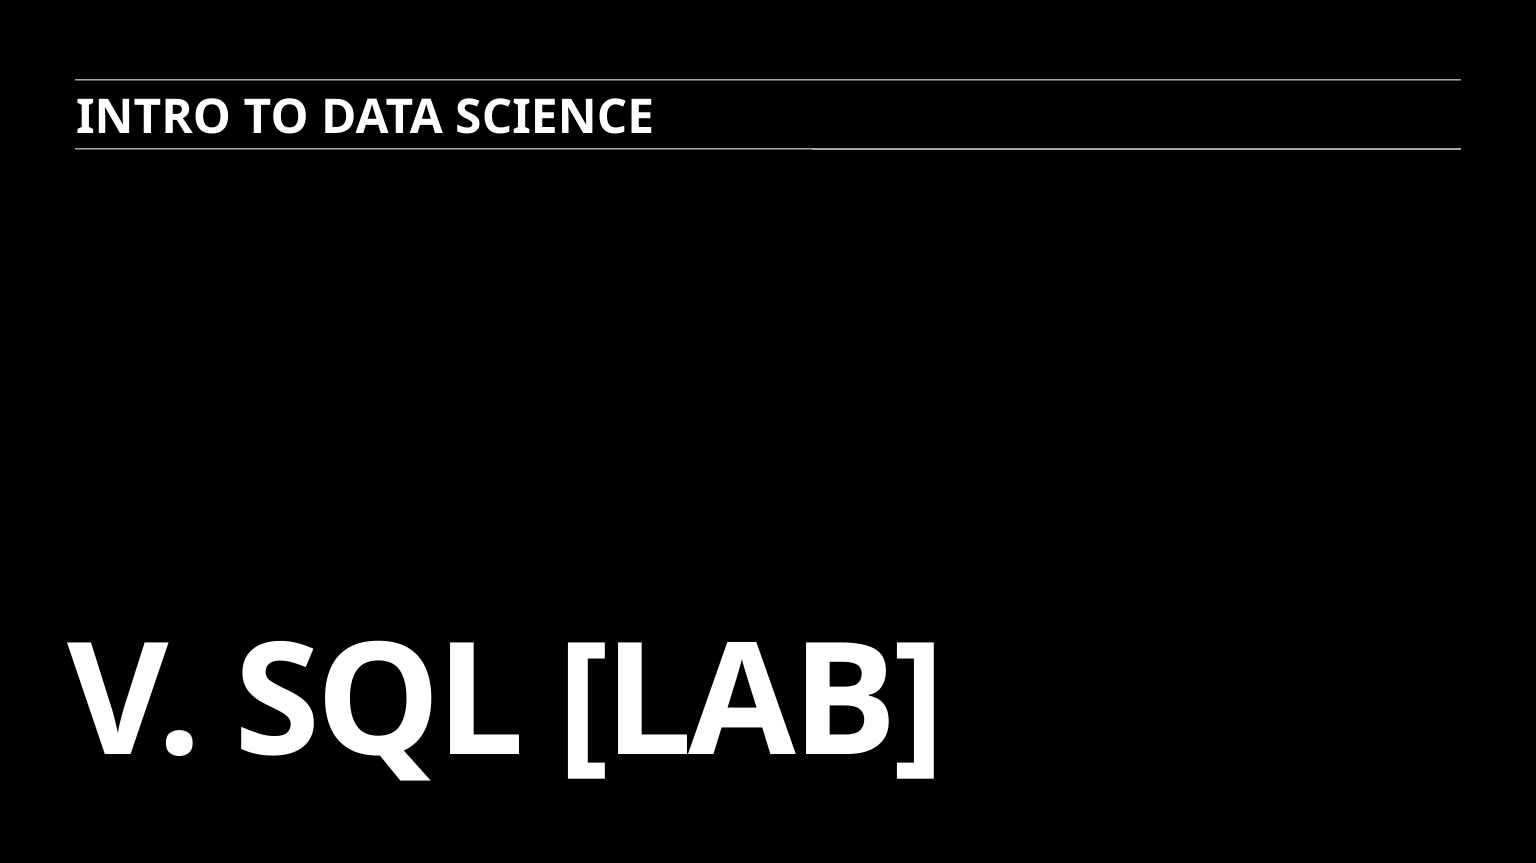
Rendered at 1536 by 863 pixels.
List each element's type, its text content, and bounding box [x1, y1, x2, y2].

title V. SQL [Lab] [57, 643, 1440, 832]
list INTRO TO DATA SCIENCE [60, 81, 1111, 132]
